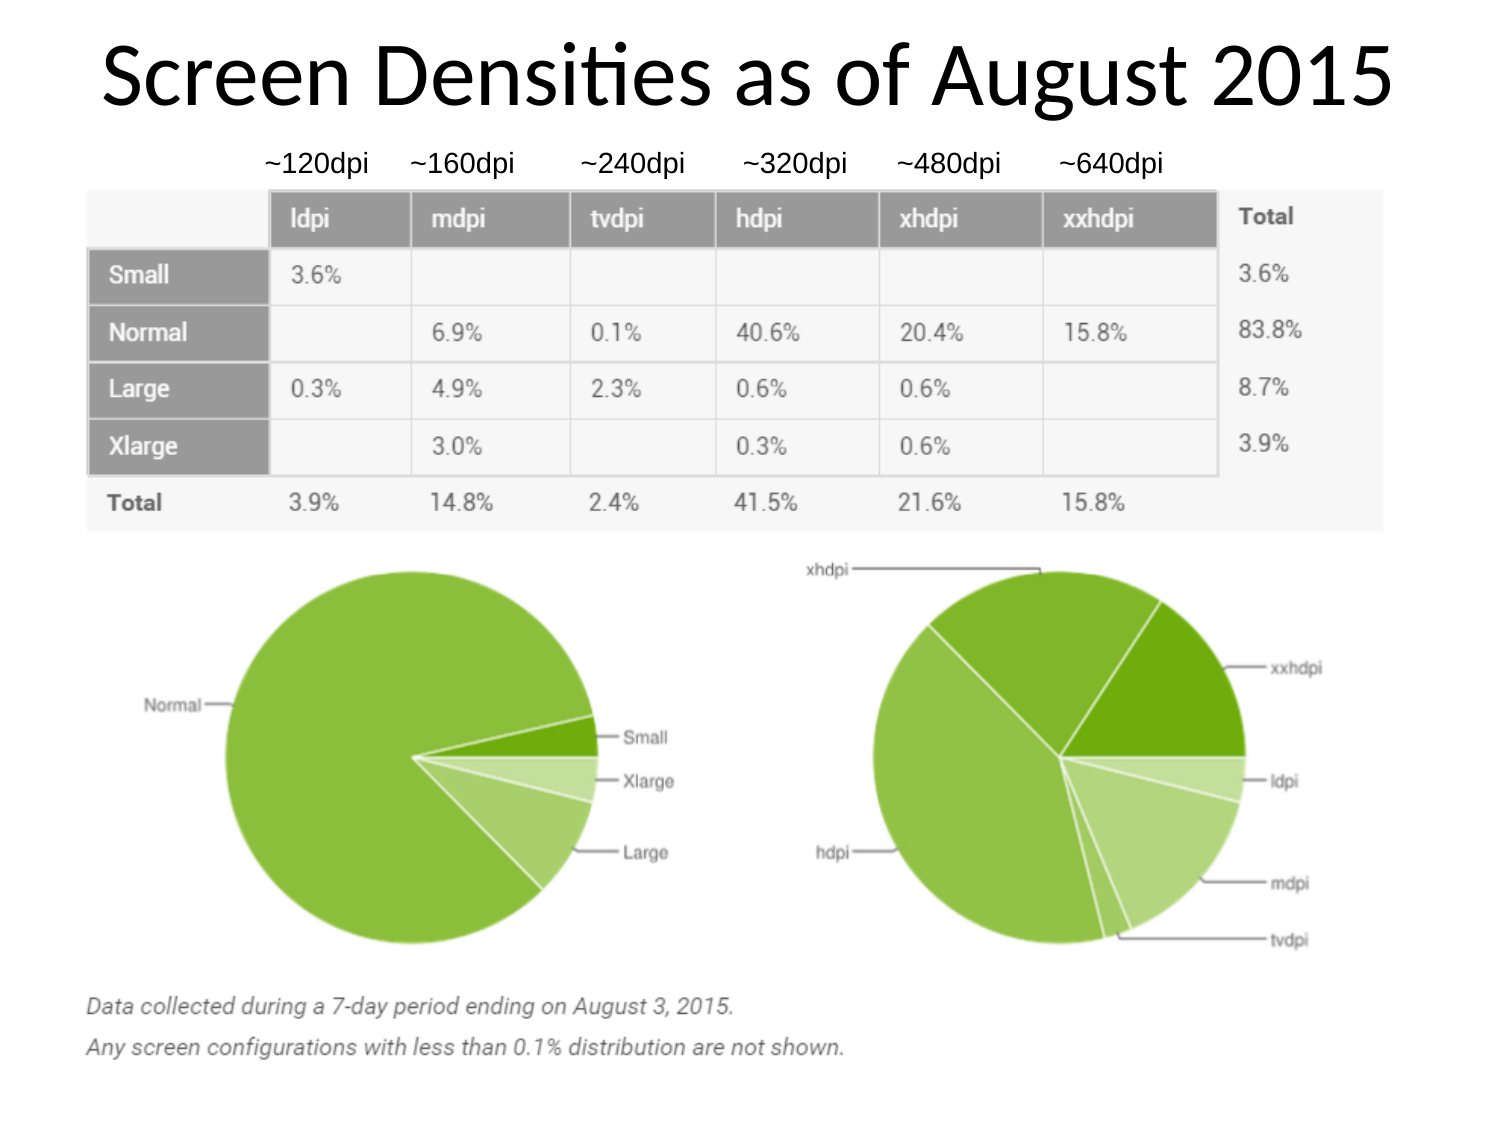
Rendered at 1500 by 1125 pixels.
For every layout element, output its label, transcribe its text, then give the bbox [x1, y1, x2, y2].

picture [69, 173, 1388, 1072]
text_box ~120dpi ~160dpi ~240dpi ~320dpi ~480dpi ~640dpi [249, 137, 1288, 171]
title Screen Densities as of August 2015 [74, 0, 1426, 163]
